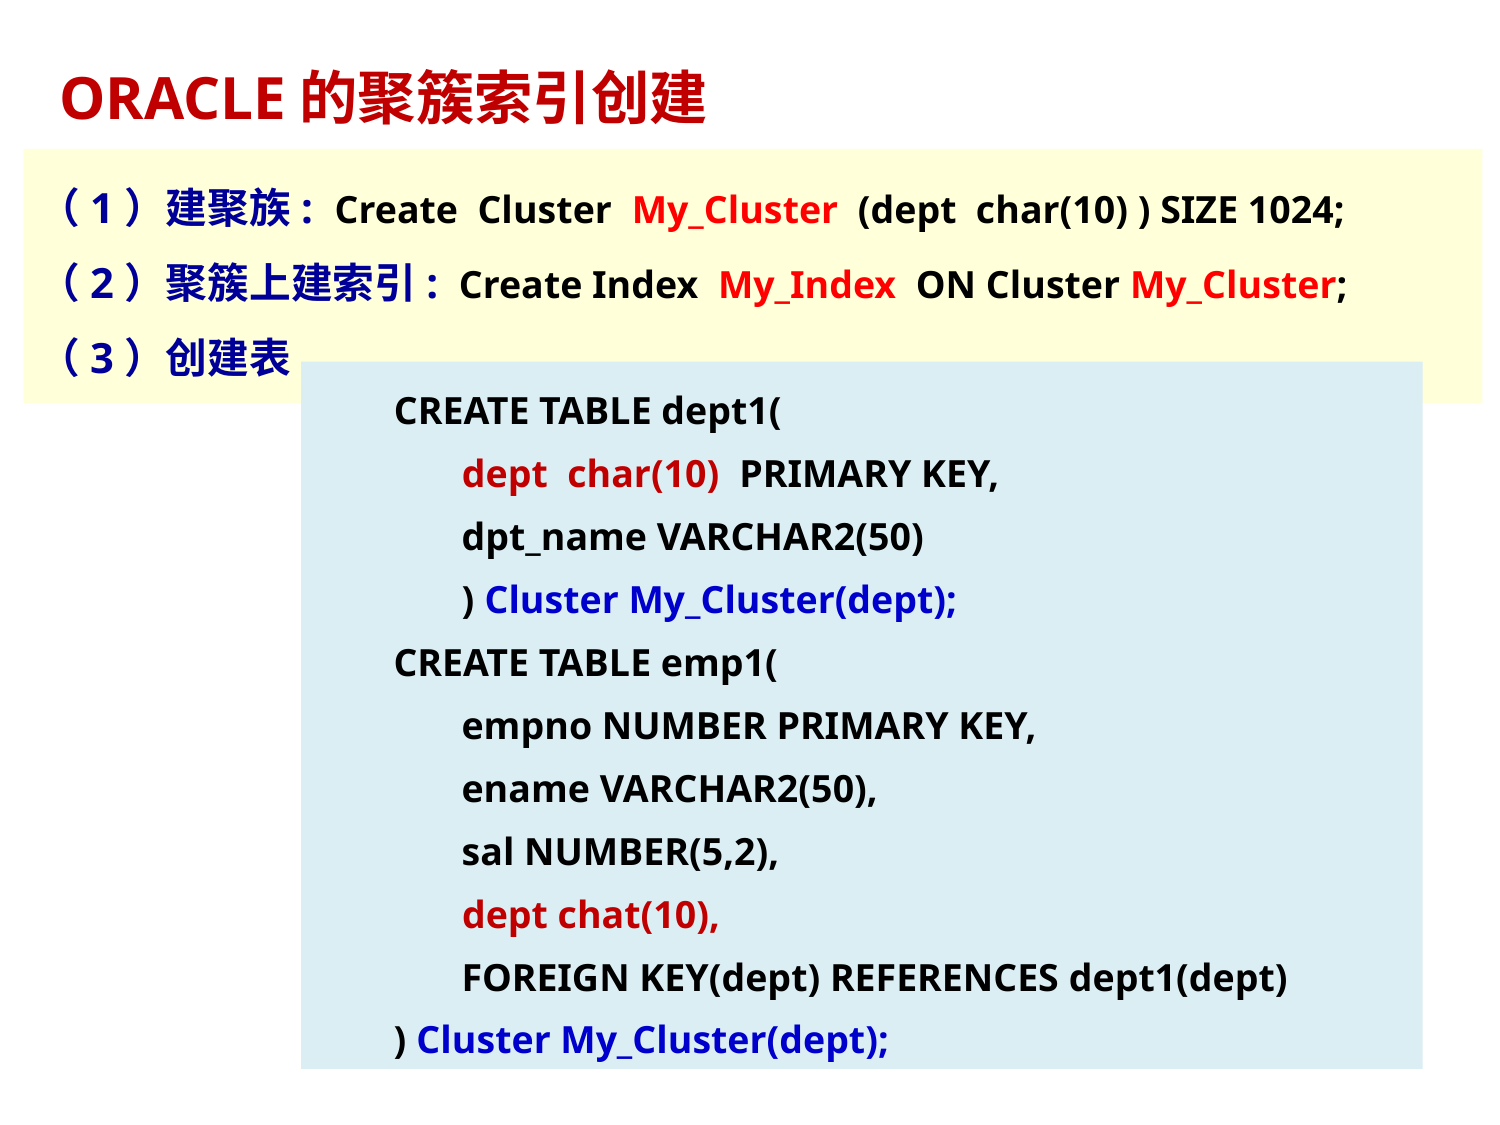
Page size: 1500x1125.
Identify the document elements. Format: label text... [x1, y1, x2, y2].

text_box ORACLE的聚簇索引创建 [44, 19, 736, 139]
list （1）建聚族: Create Cluster My_Cluster (dept char(10) ) SIZE 1024; （2）聚簇上建索引: Create Index My_Index ON Cluster My_Cluster; （3）创建表 [23, 148, 1483, 403]
text_box CREATE TABLE dept1( dept char(10) PRIMARY KEY, dpt_name VARCHAR2(50) ) Cluster My_Cluster(dept); CREATE TABLE emp1( empno NUMBER PRIMARY KEY, ename VARCHAR2(50), sal NUMBER(5,2), dept chat(10), FOREIGN KEY(dept) REFERENCES dept1(dept) ) Cluster My_Cluster(dept); [301, 361, 1423, 1069]
